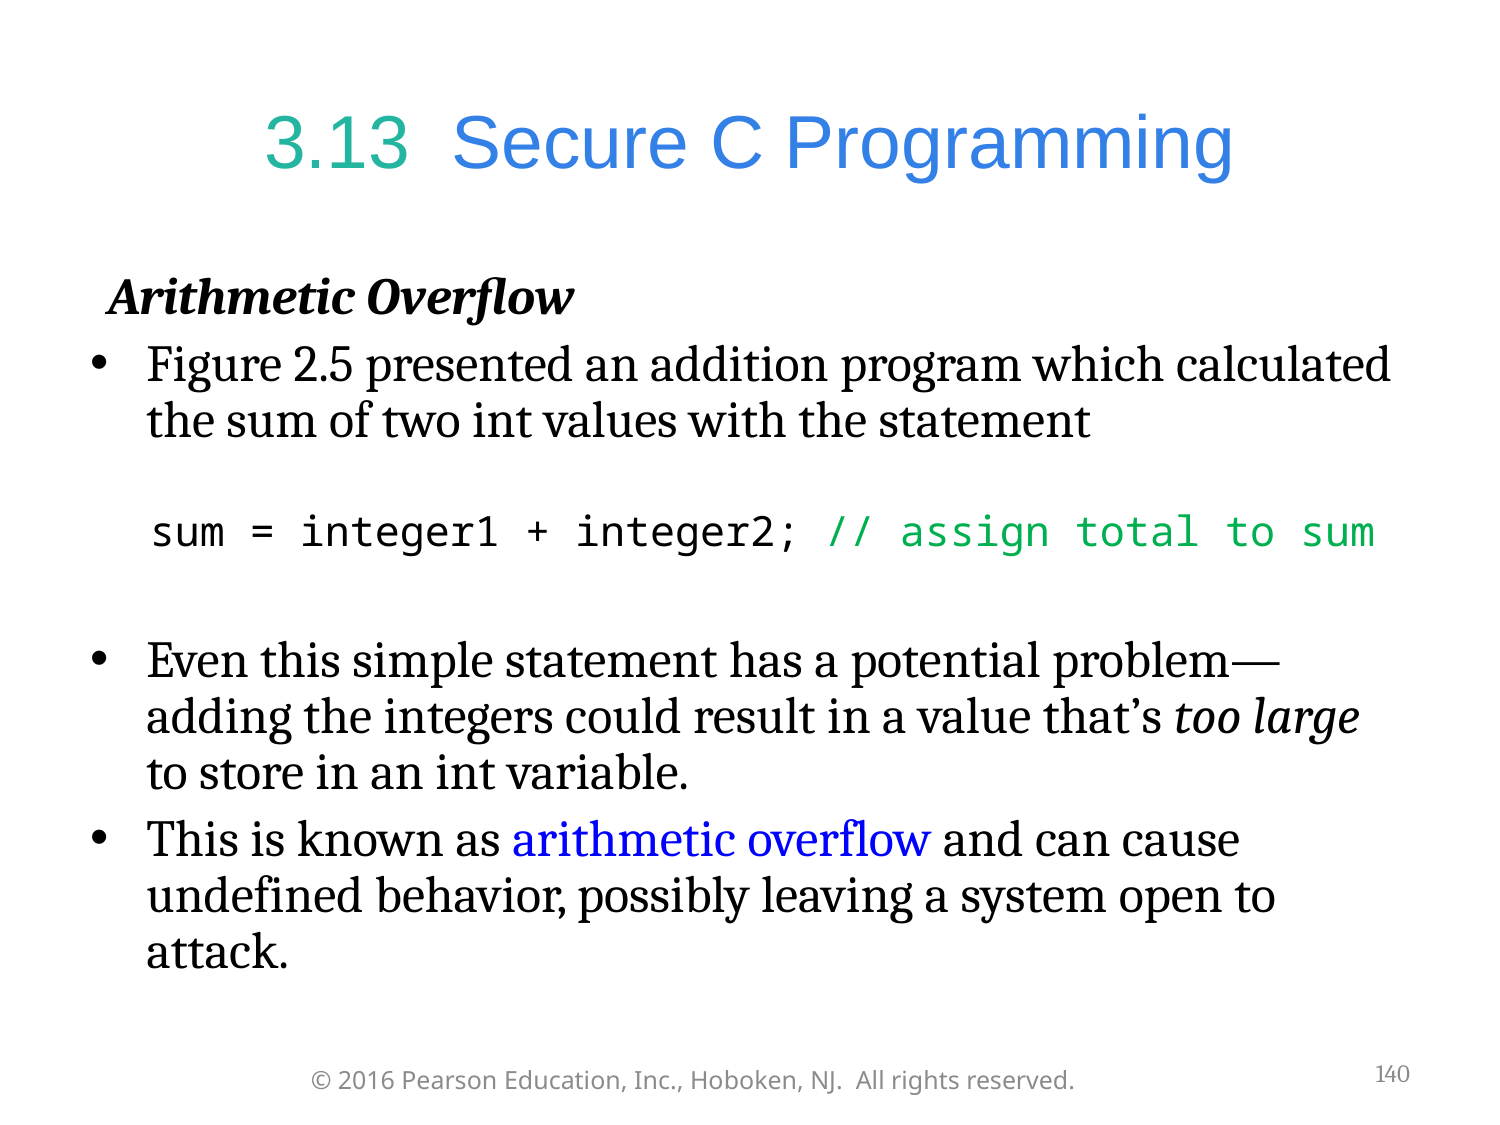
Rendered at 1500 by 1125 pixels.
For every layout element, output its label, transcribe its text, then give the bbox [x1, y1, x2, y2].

slide_number 140 [1074, 1042, 1425, 1103]
title 3.13 Secure C Programming [75, 45, 1425, 233]
list Arithmetic Overflow Figure 2.5 presented an addition program which calculated the sum of two int values with the statement sum = integer1 + integer2; // assign total to sum Even this simple statement has a potential problem—adding the integers could result in a value that’s too large to store in an int variable. This is known as arithmetic overflow and can cause undefined behavior, possibly leaving a system open to attack. [75, 262, 1425, 1005]
footer © 2016 Pearson Education, Inc., Hoboken, NJ. All rights reserved. [287, 1050, 1100, 1110]
